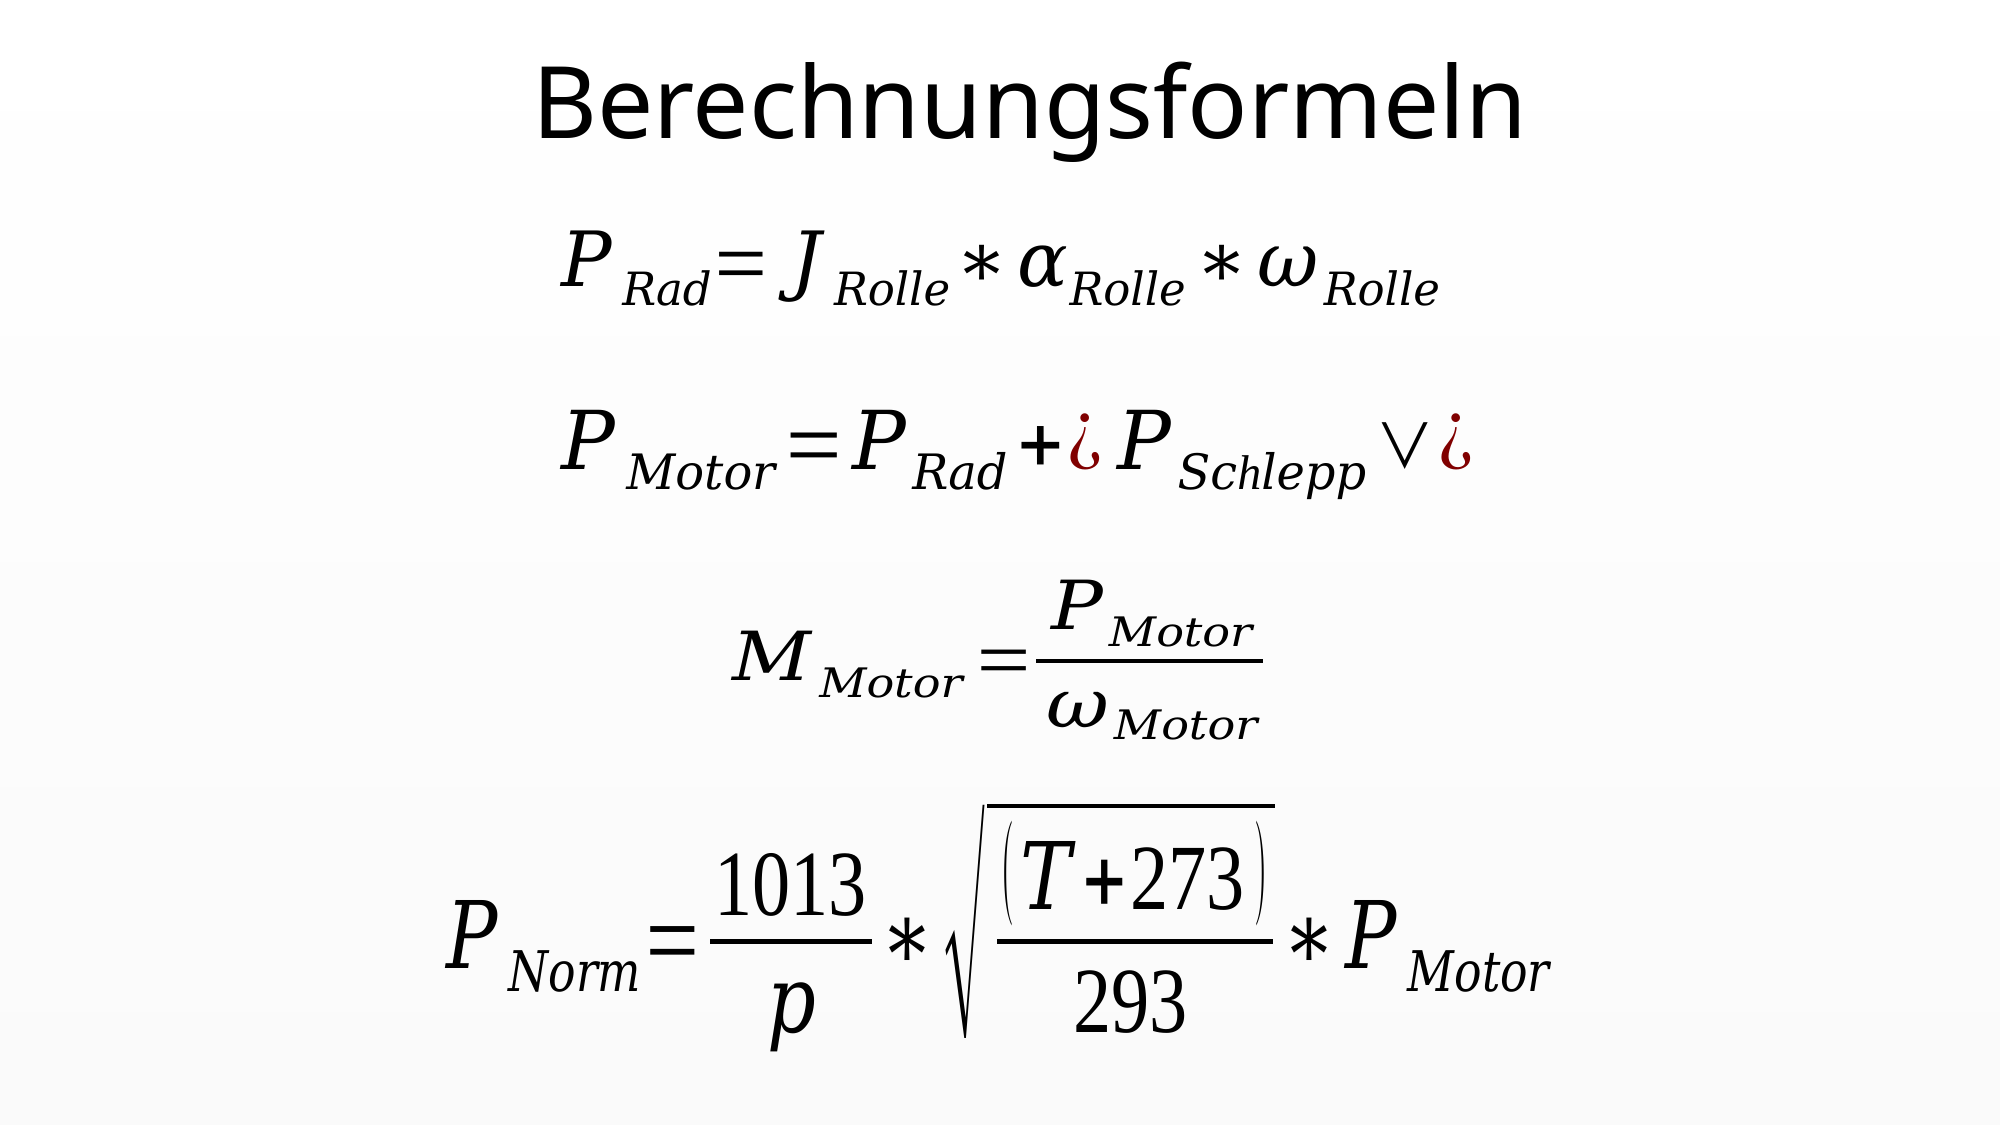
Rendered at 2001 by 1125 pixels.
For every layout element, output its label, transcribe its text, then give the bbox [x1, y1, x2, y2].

title Berechnungsformeln [394, 24, 1689, 188]
